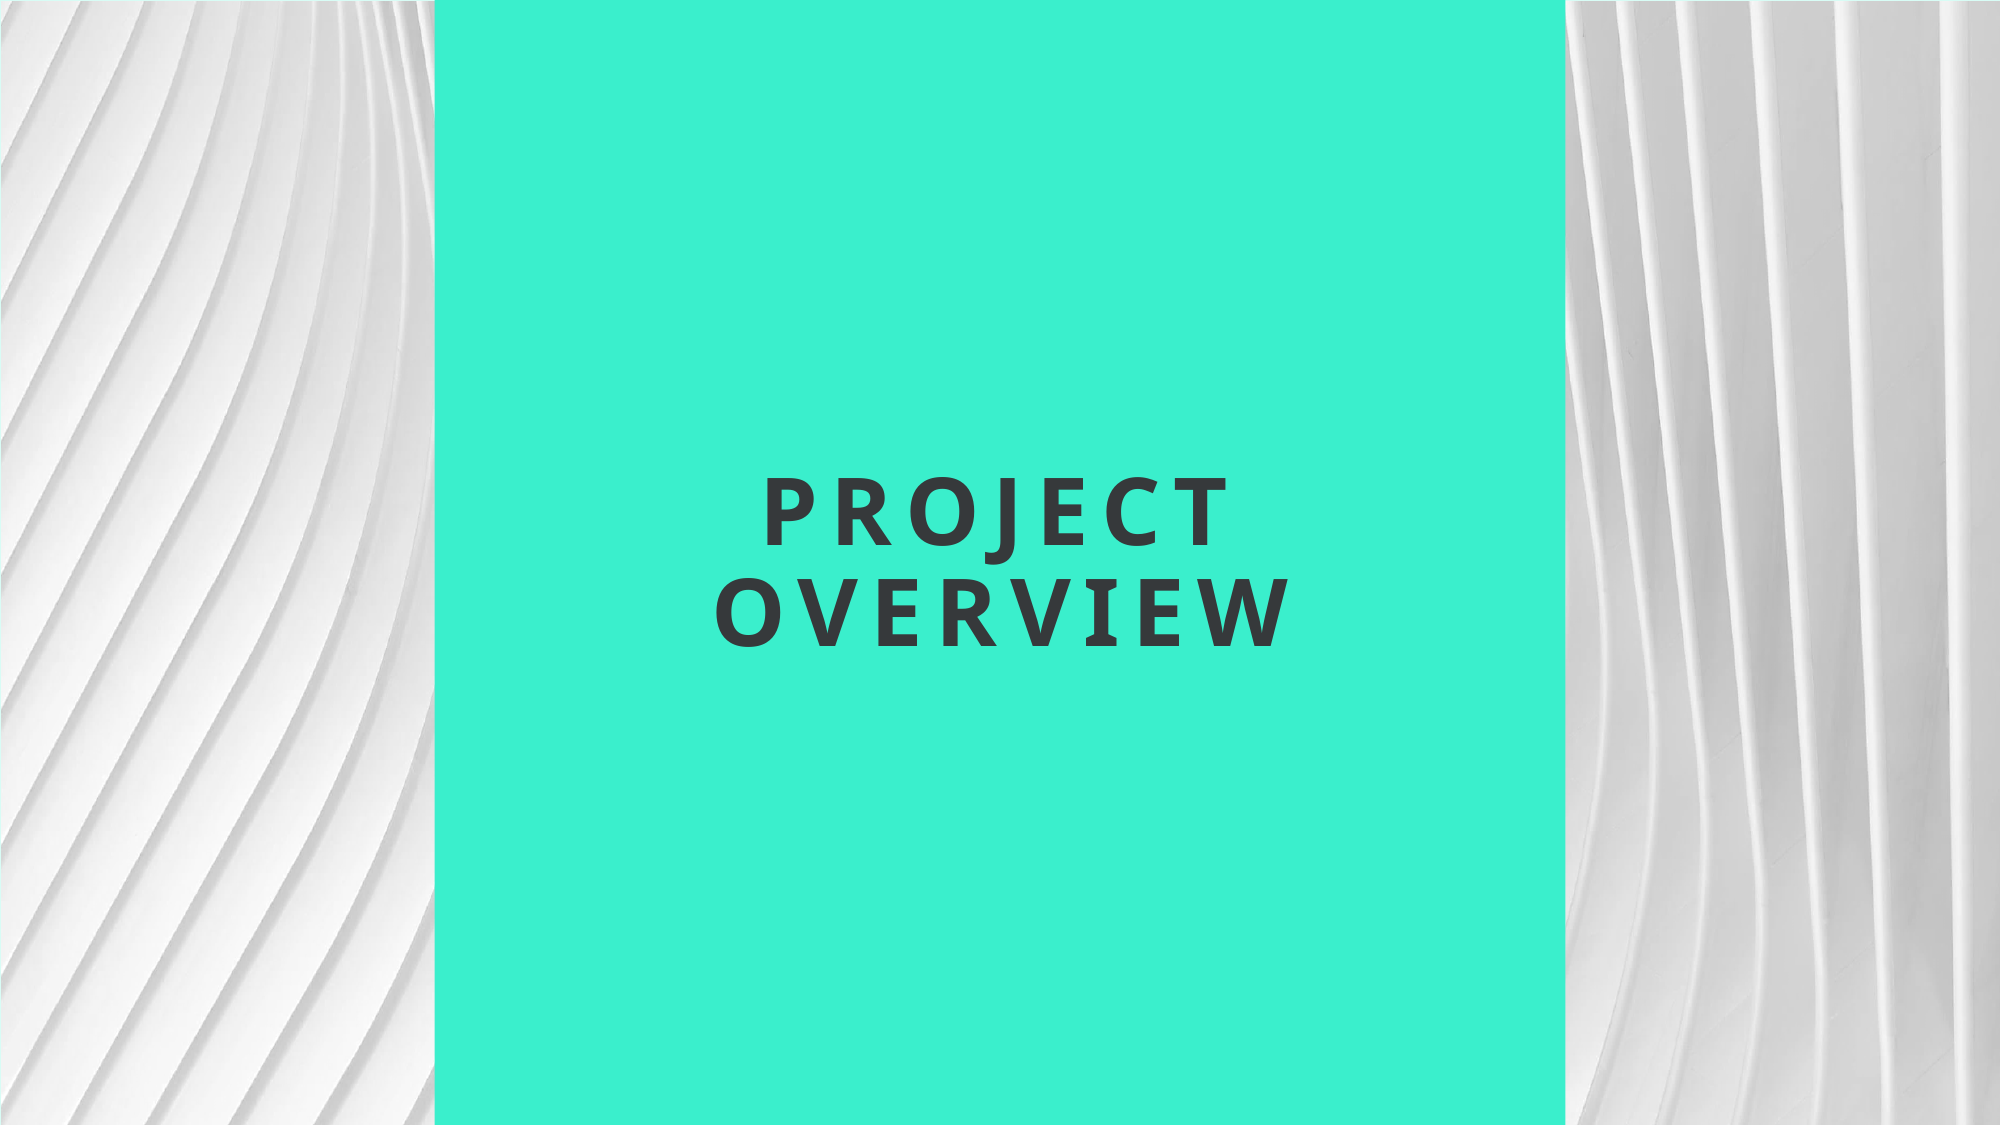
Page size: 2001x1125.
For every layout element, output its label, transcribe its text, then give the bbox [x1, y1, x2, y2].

title PROJECT overview [434, 0, 1566, 1125]
